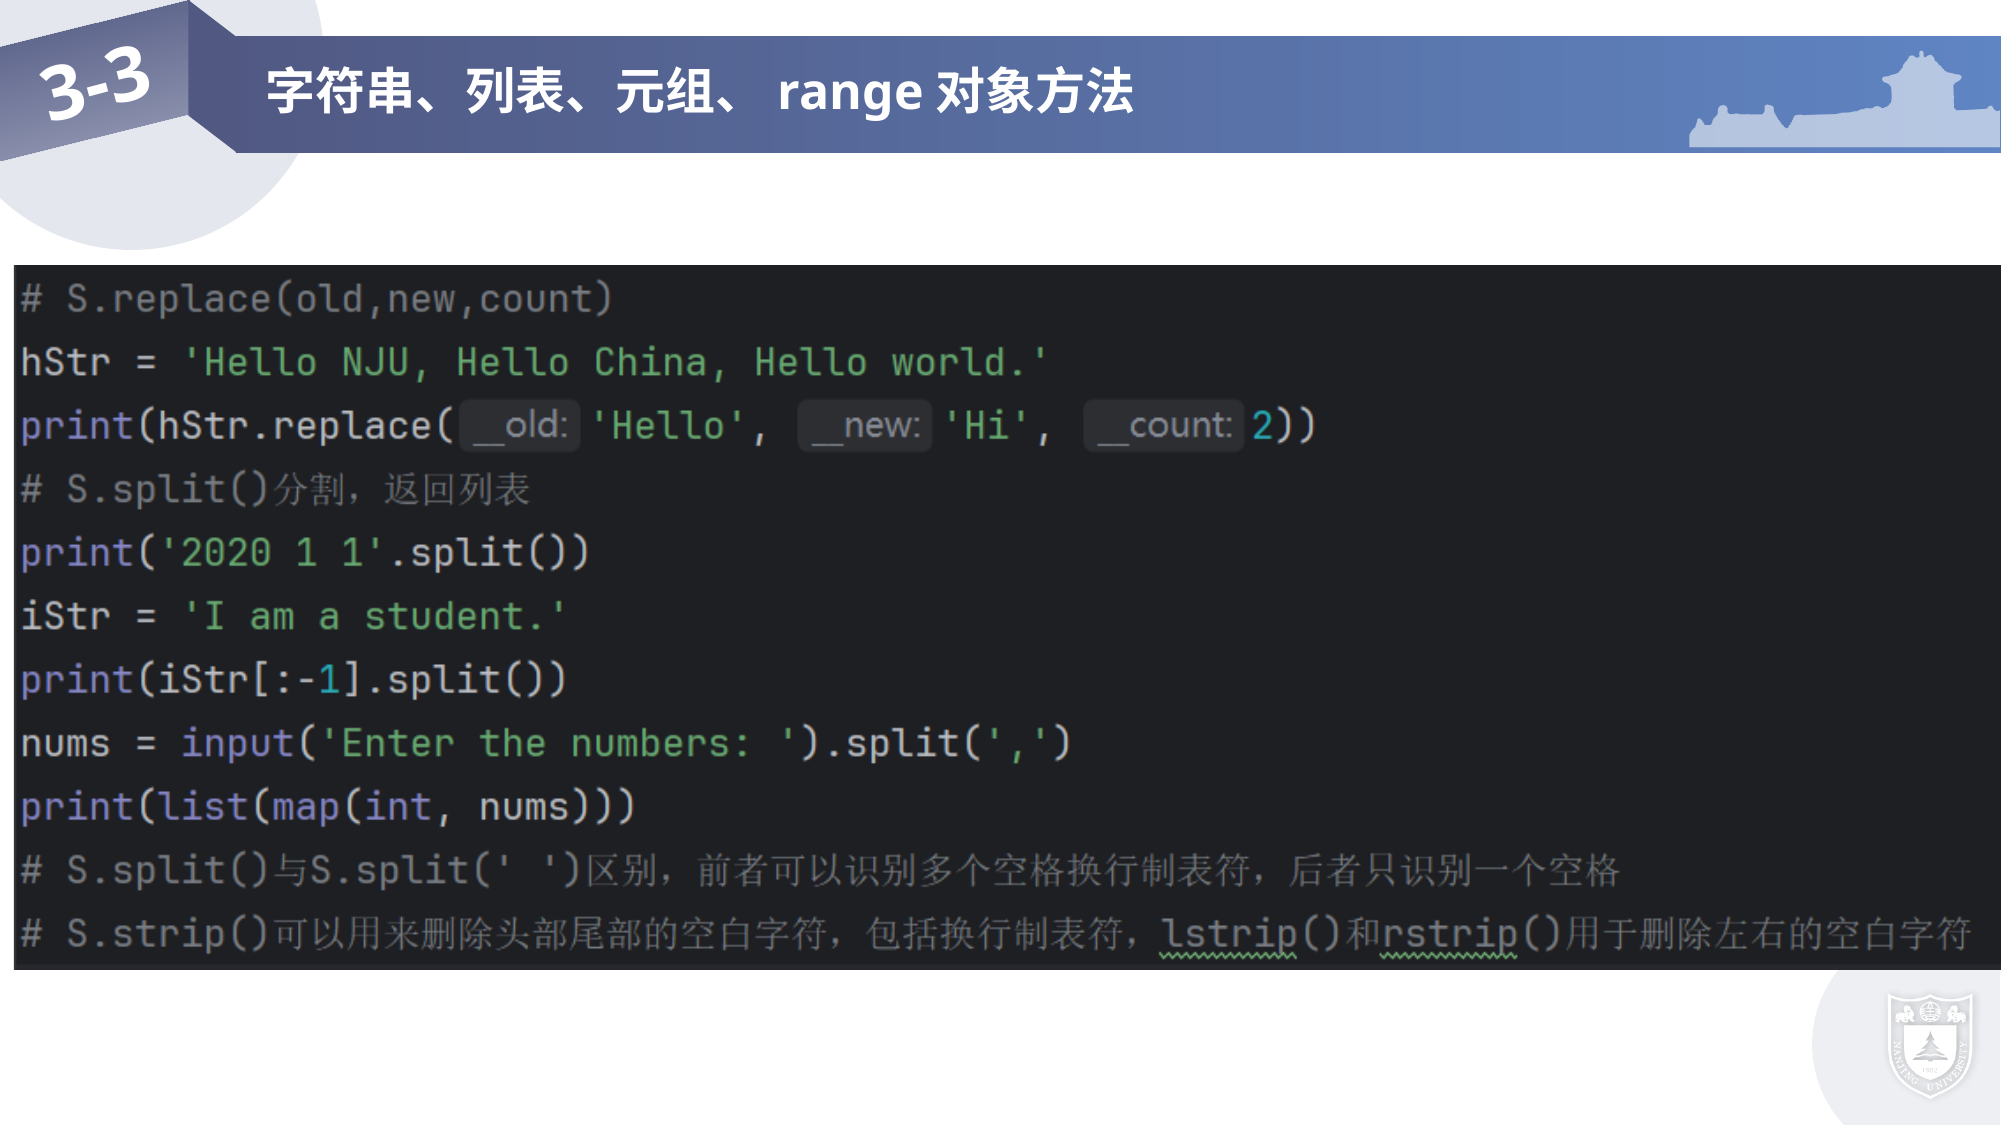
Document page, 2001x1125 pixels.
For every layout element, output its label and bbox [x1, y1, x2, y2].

text_box [0, 154, 300, 251]
picture [13, 265, 2001, 970]
text_box [0, 0, 2000, 154]
text_box [1812, 970, 2000, 1125]
picture [1671, 29, 2000, 164]
